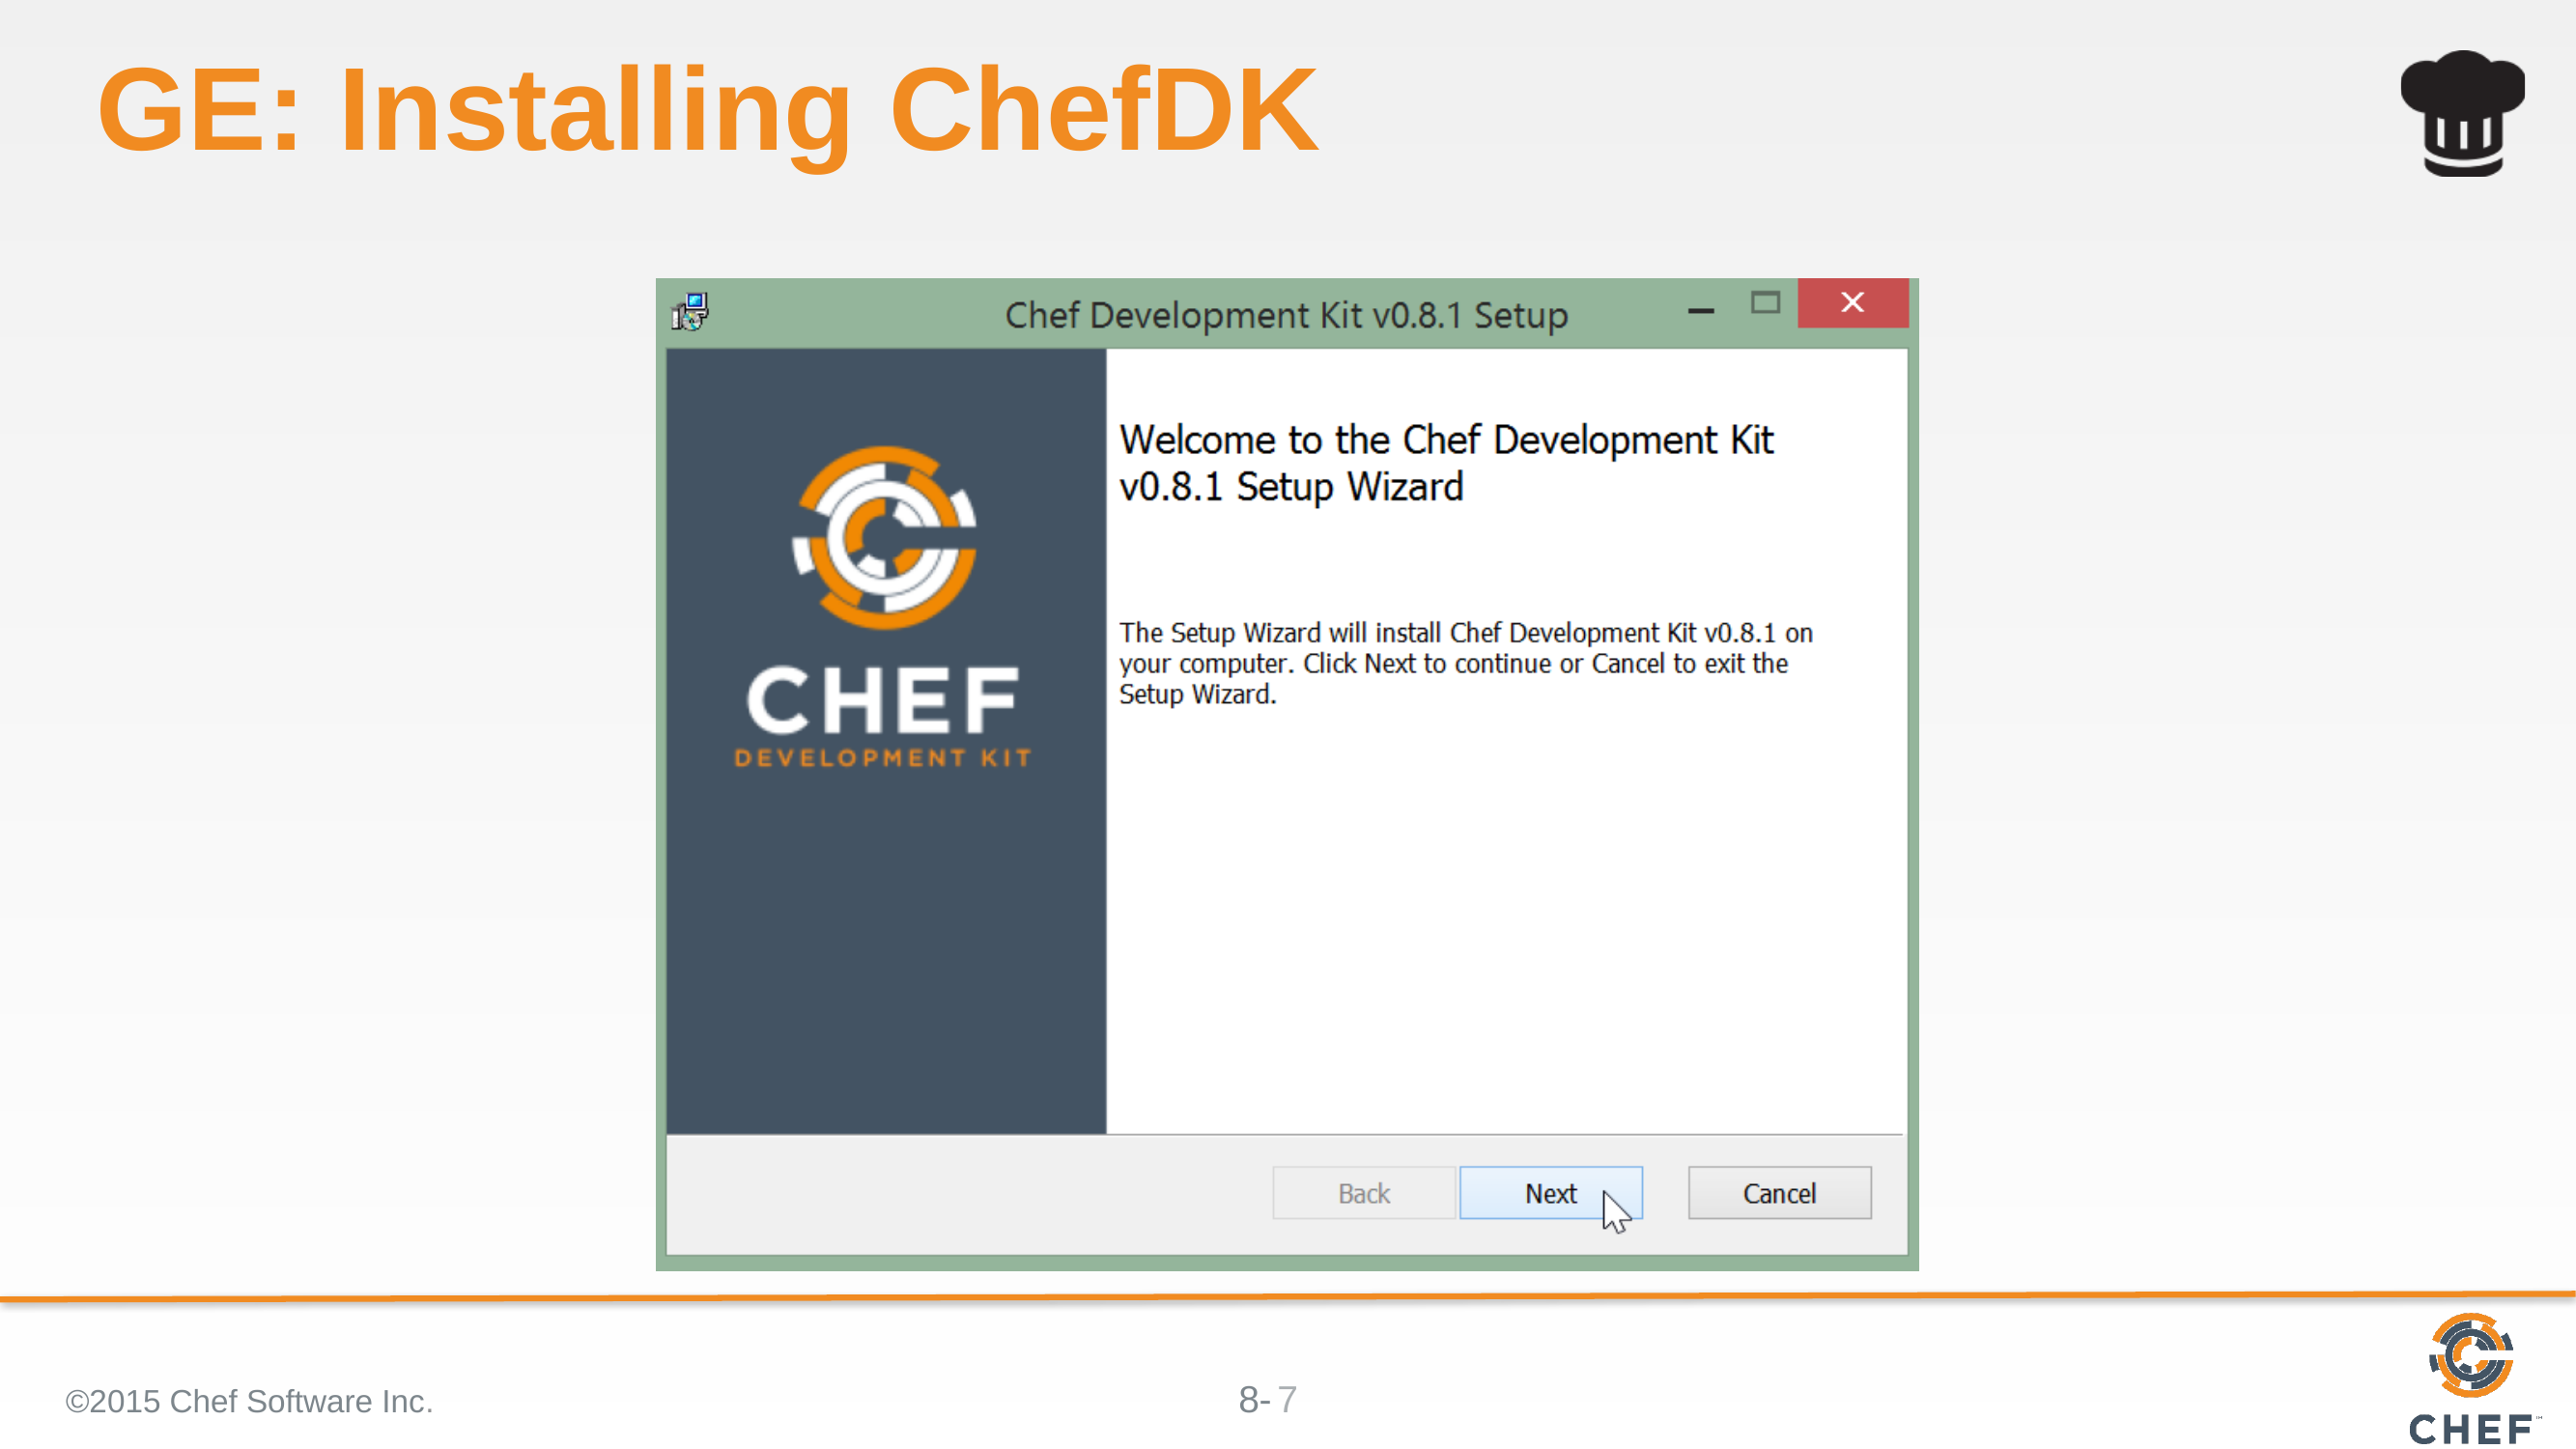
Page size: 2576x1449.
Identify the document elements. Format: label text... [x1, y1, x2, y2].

picture [656, 278, 1919, 1271]
footer ©2015 Chef Software Inc. [51, 1359, 952, 1440]
picture [2399, 1297, 2550, 1449]
slide_number 7 [998, 1359, 1578, 1437]
title GE: Installing ChefDK [96, 48, 2463, 180]
